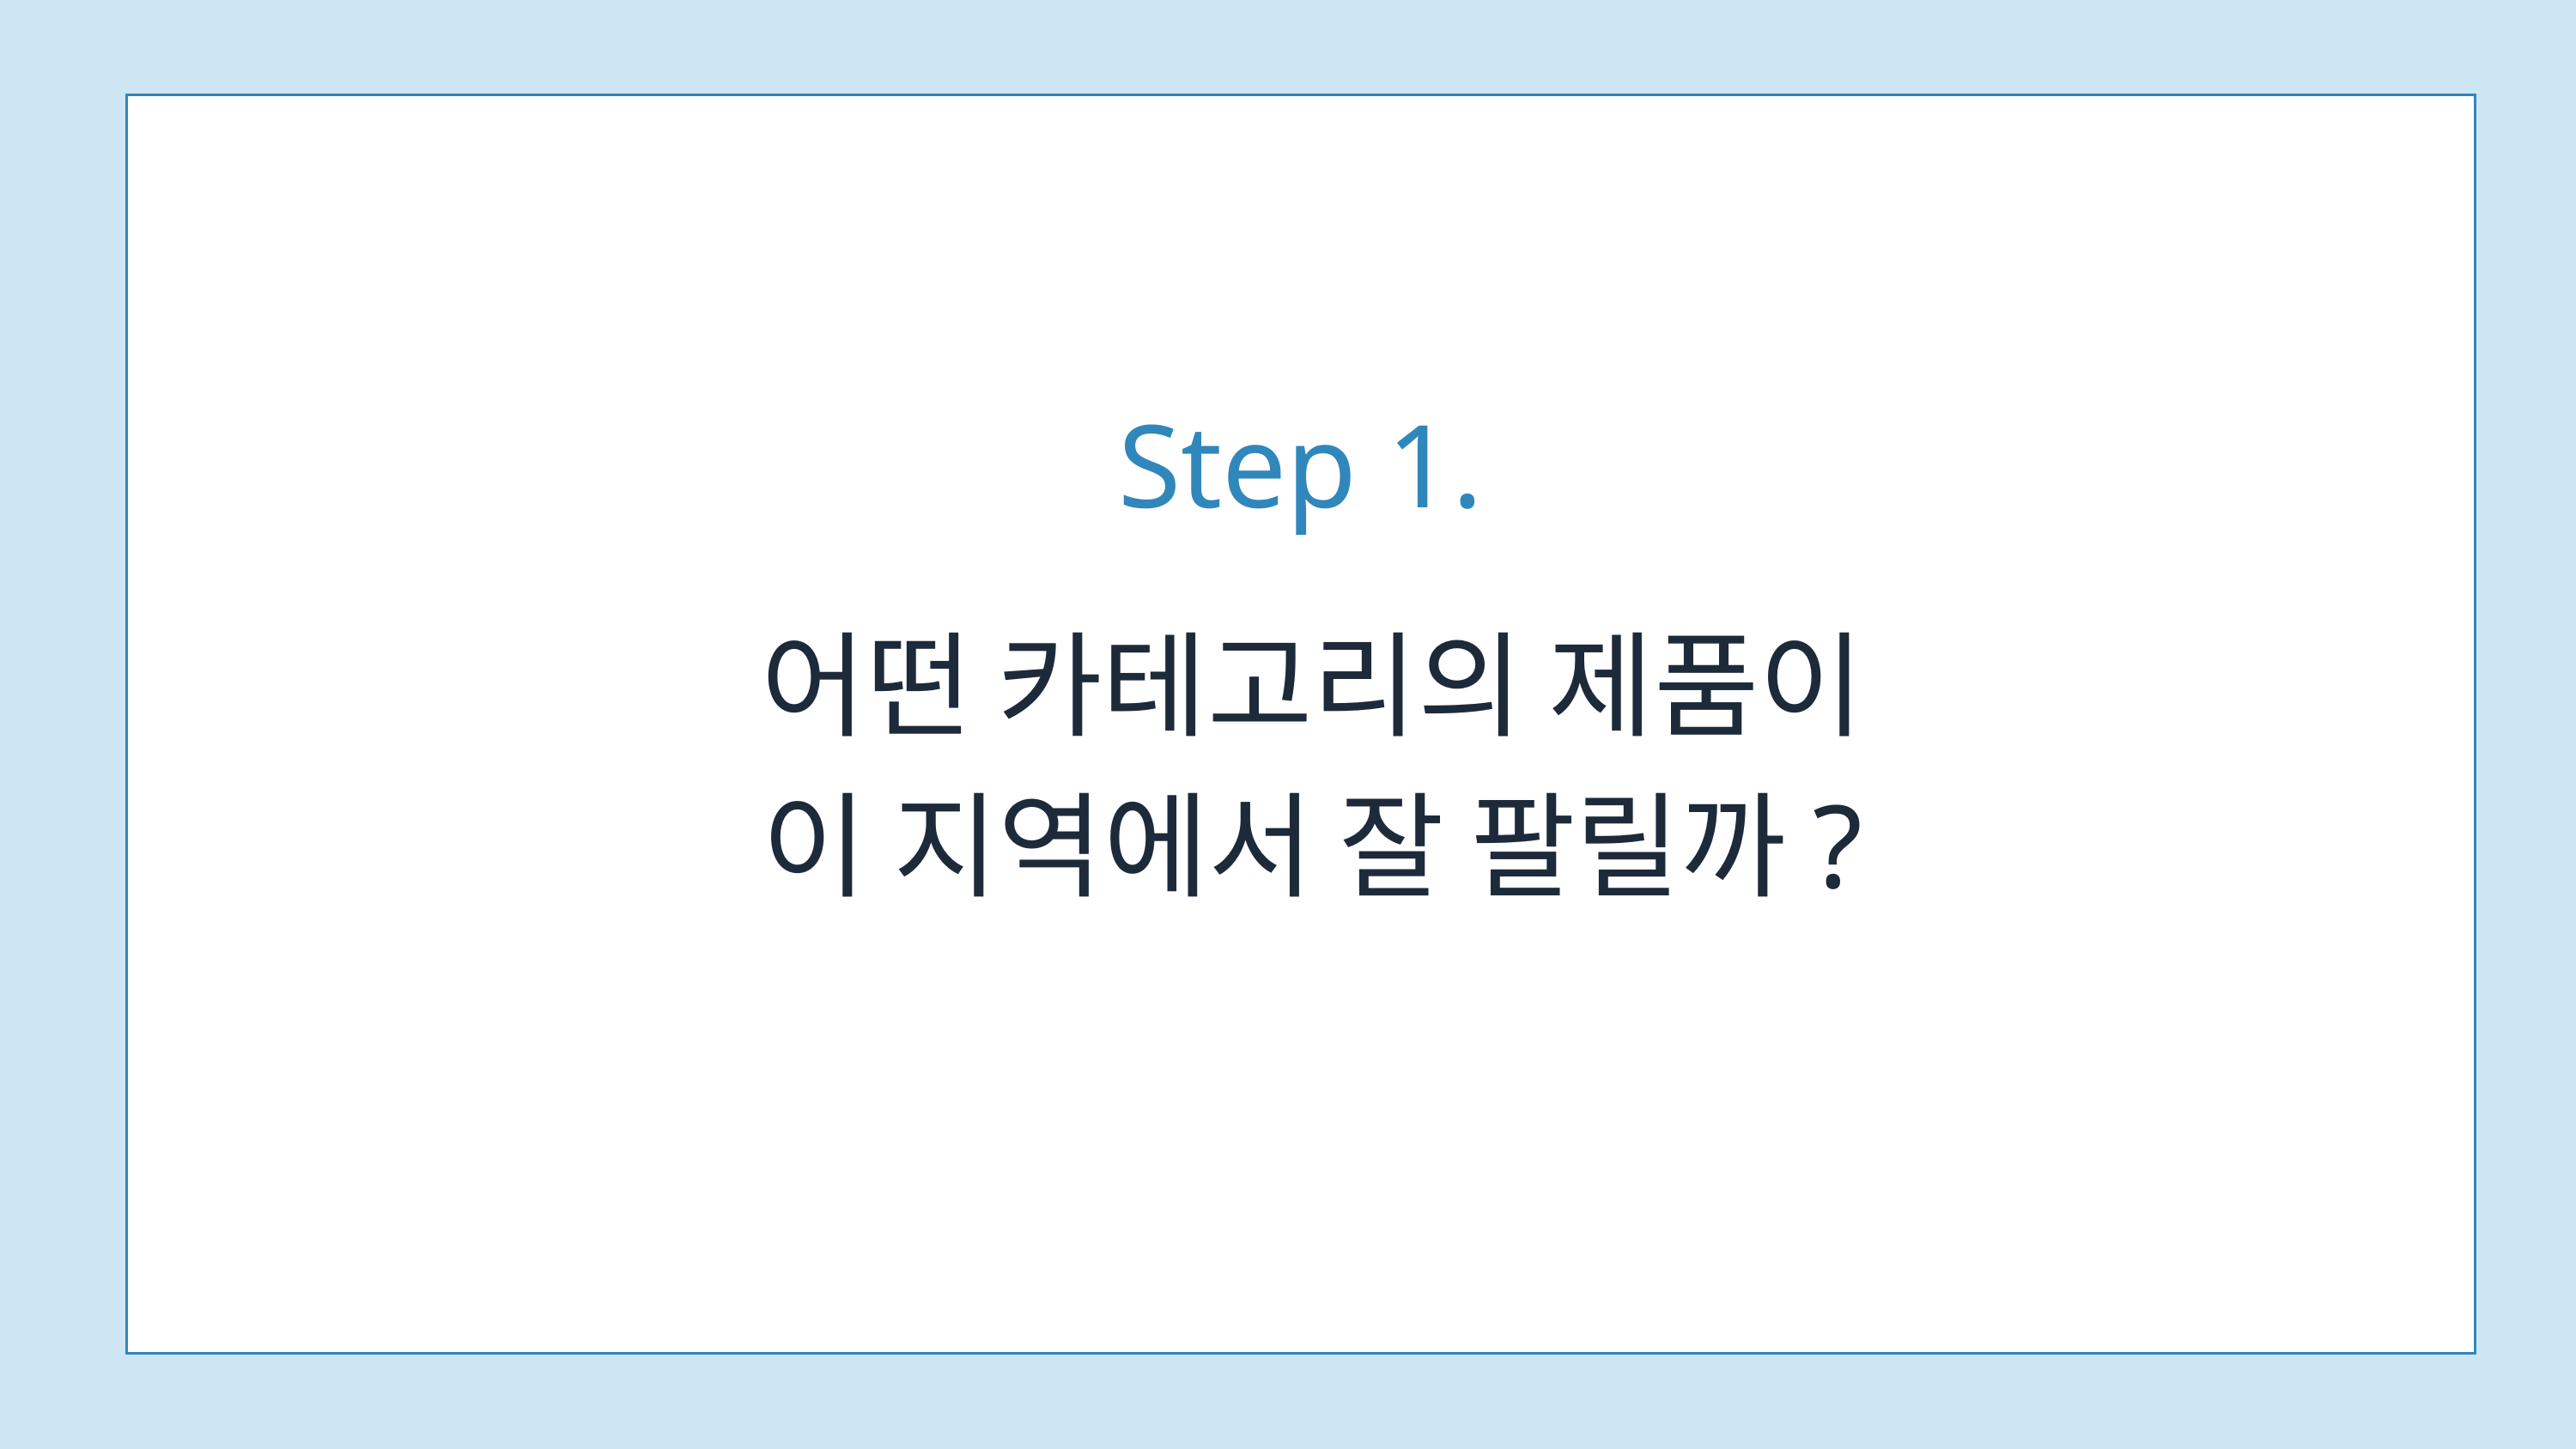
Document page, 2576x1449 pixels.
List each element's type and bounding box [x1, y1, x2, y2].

text_box [126, 94, 2476, 1354]
